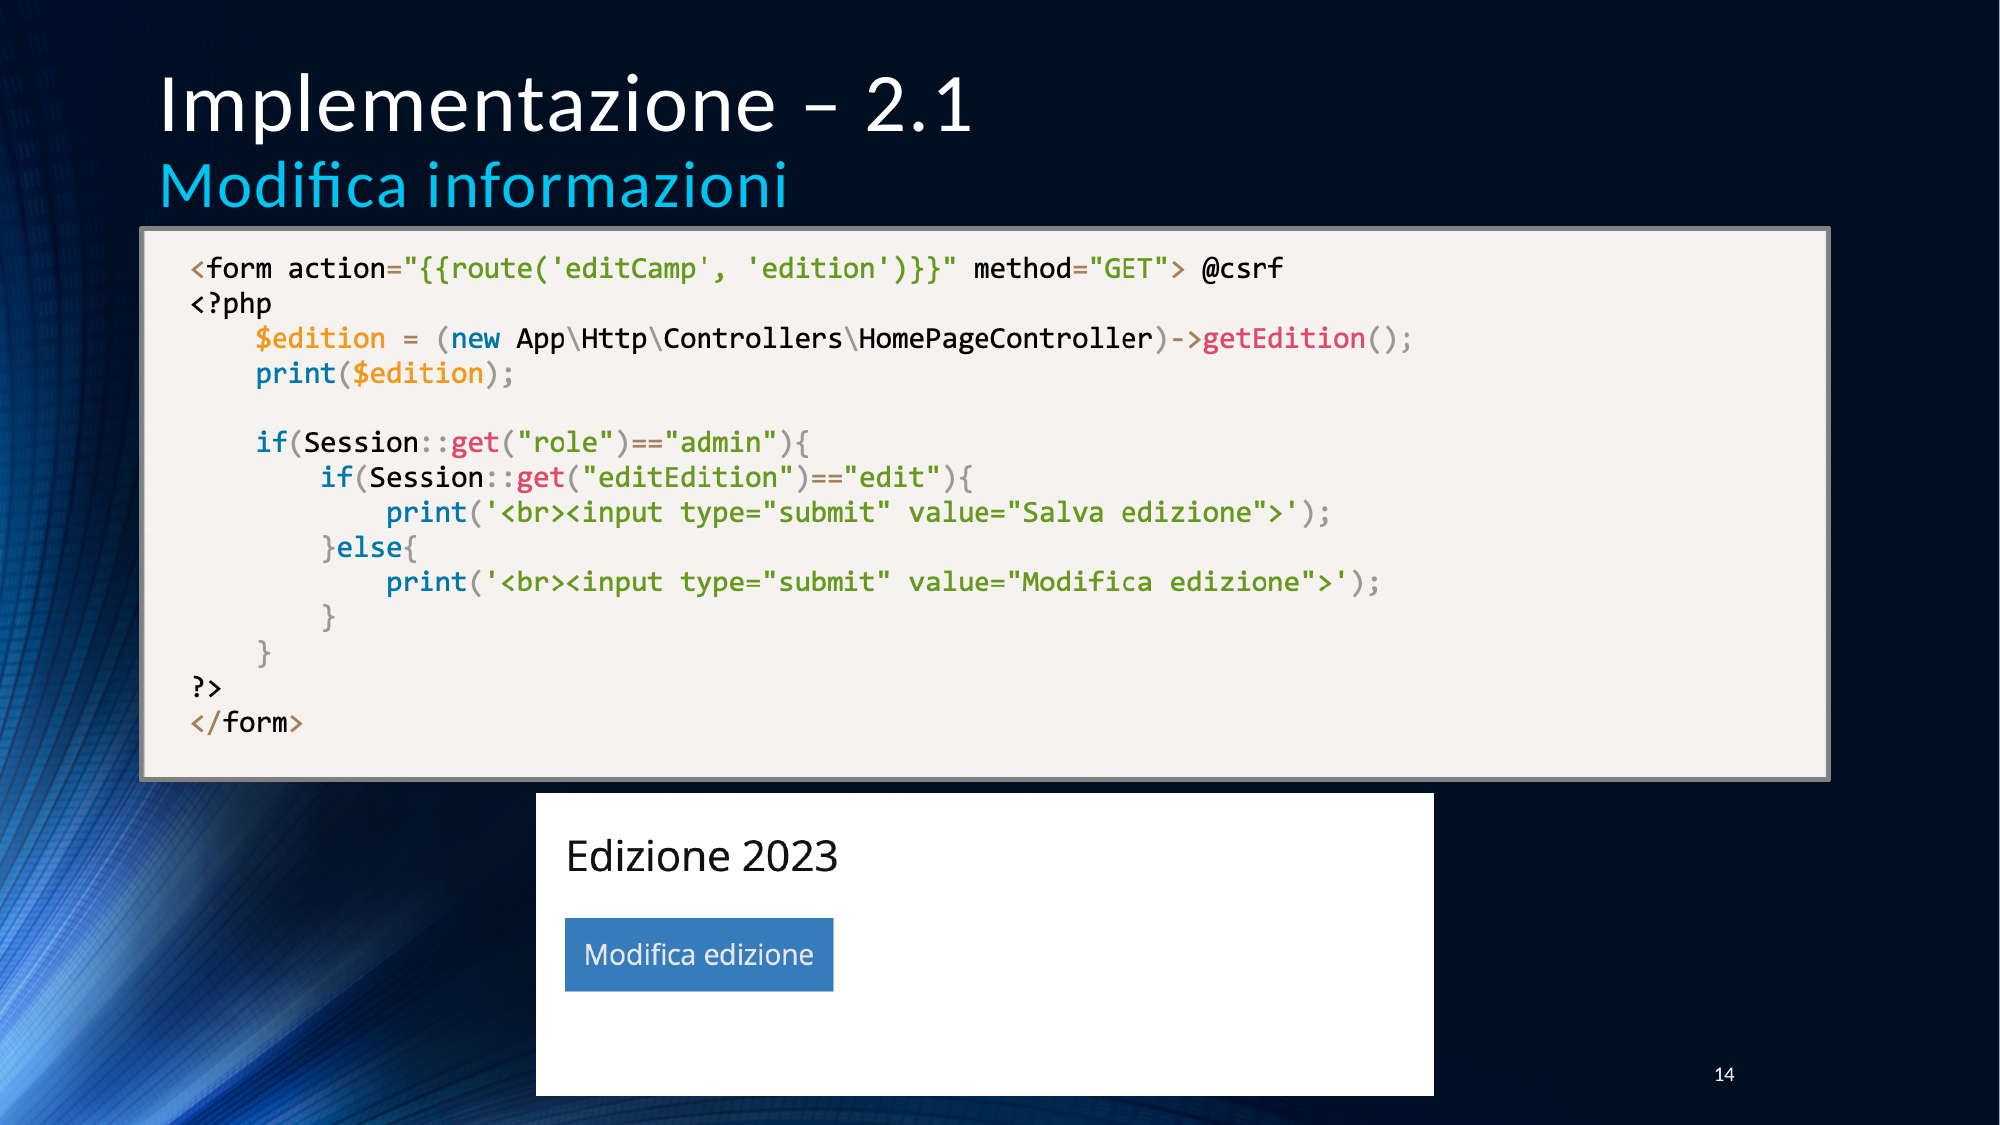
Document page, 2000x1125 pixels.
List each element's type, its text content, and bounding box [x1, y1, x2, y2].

title Implementazione – 2.1 Modifica informazioni [143, 3, 1644, 226]
slide_number 14 [1612, 1050, 1750, 1096]
picture [0, 0, 2000, 1125]
